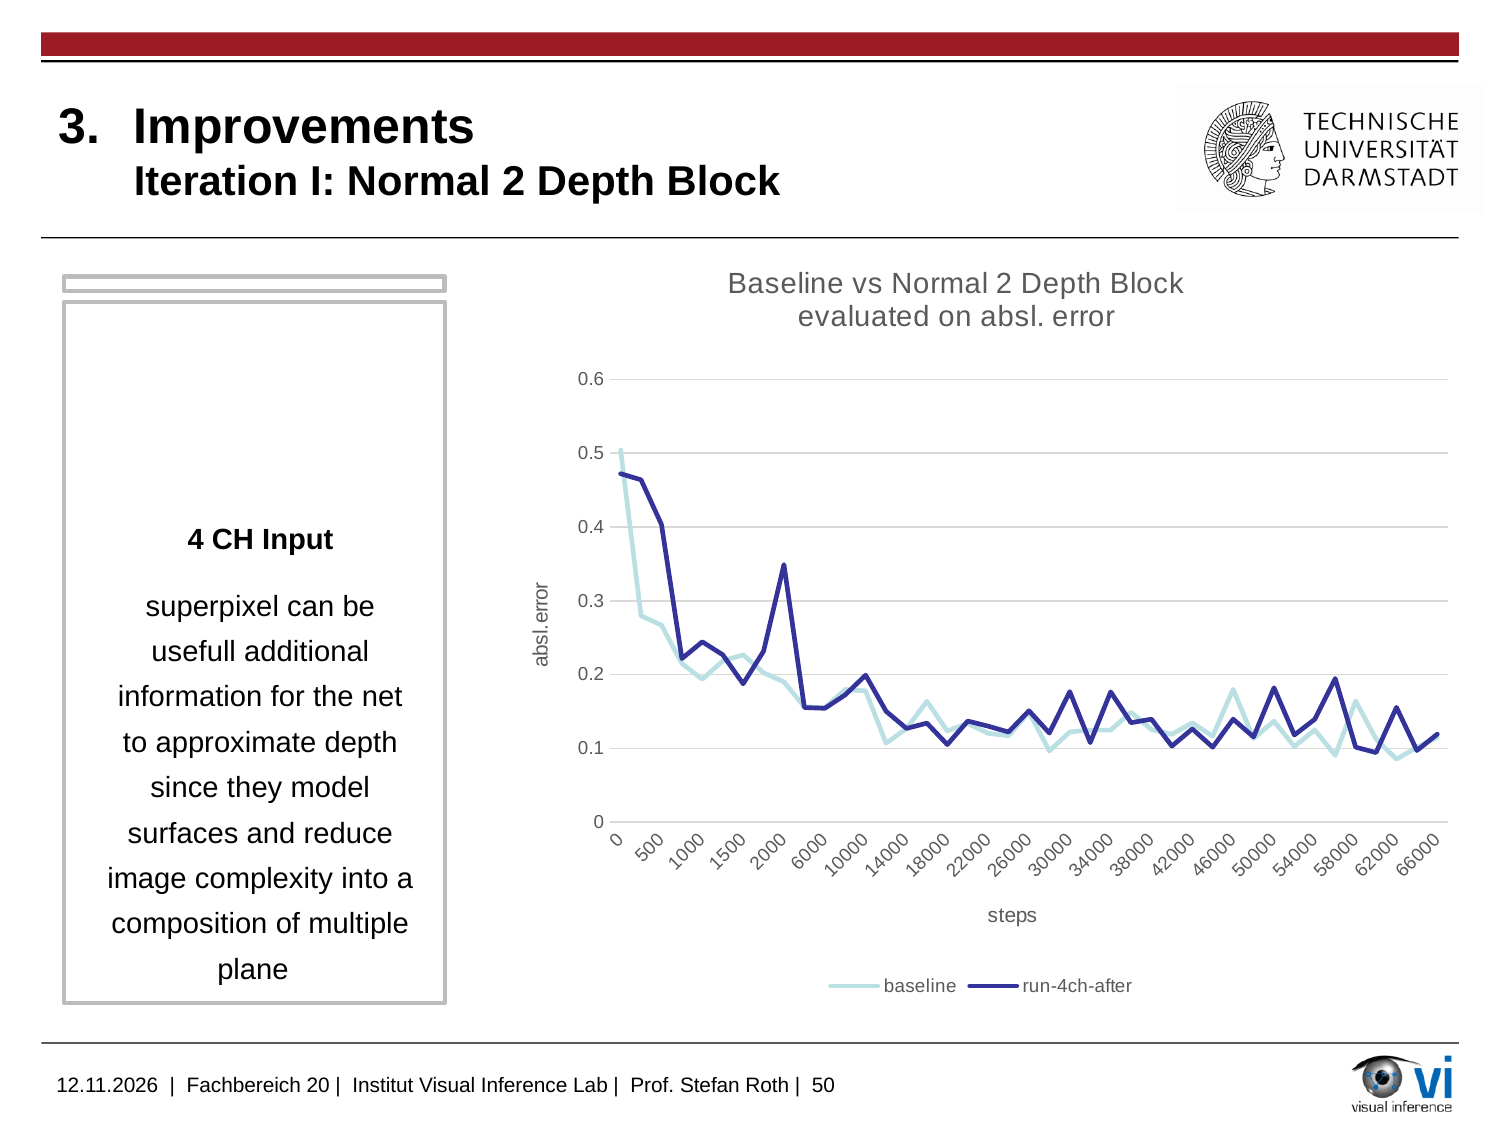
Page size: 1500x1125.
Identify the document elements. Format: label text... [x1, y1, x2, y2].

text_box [63, 276, 446, 1004]
title Improvements Iteration I: Normal 2 Depth Block [58, 79, 1149, 218]
picture [1351, 1055, 1500, 1112]
picture [1175, 84, 1483, 214]
chart [495, 246, 1468, 1004]
